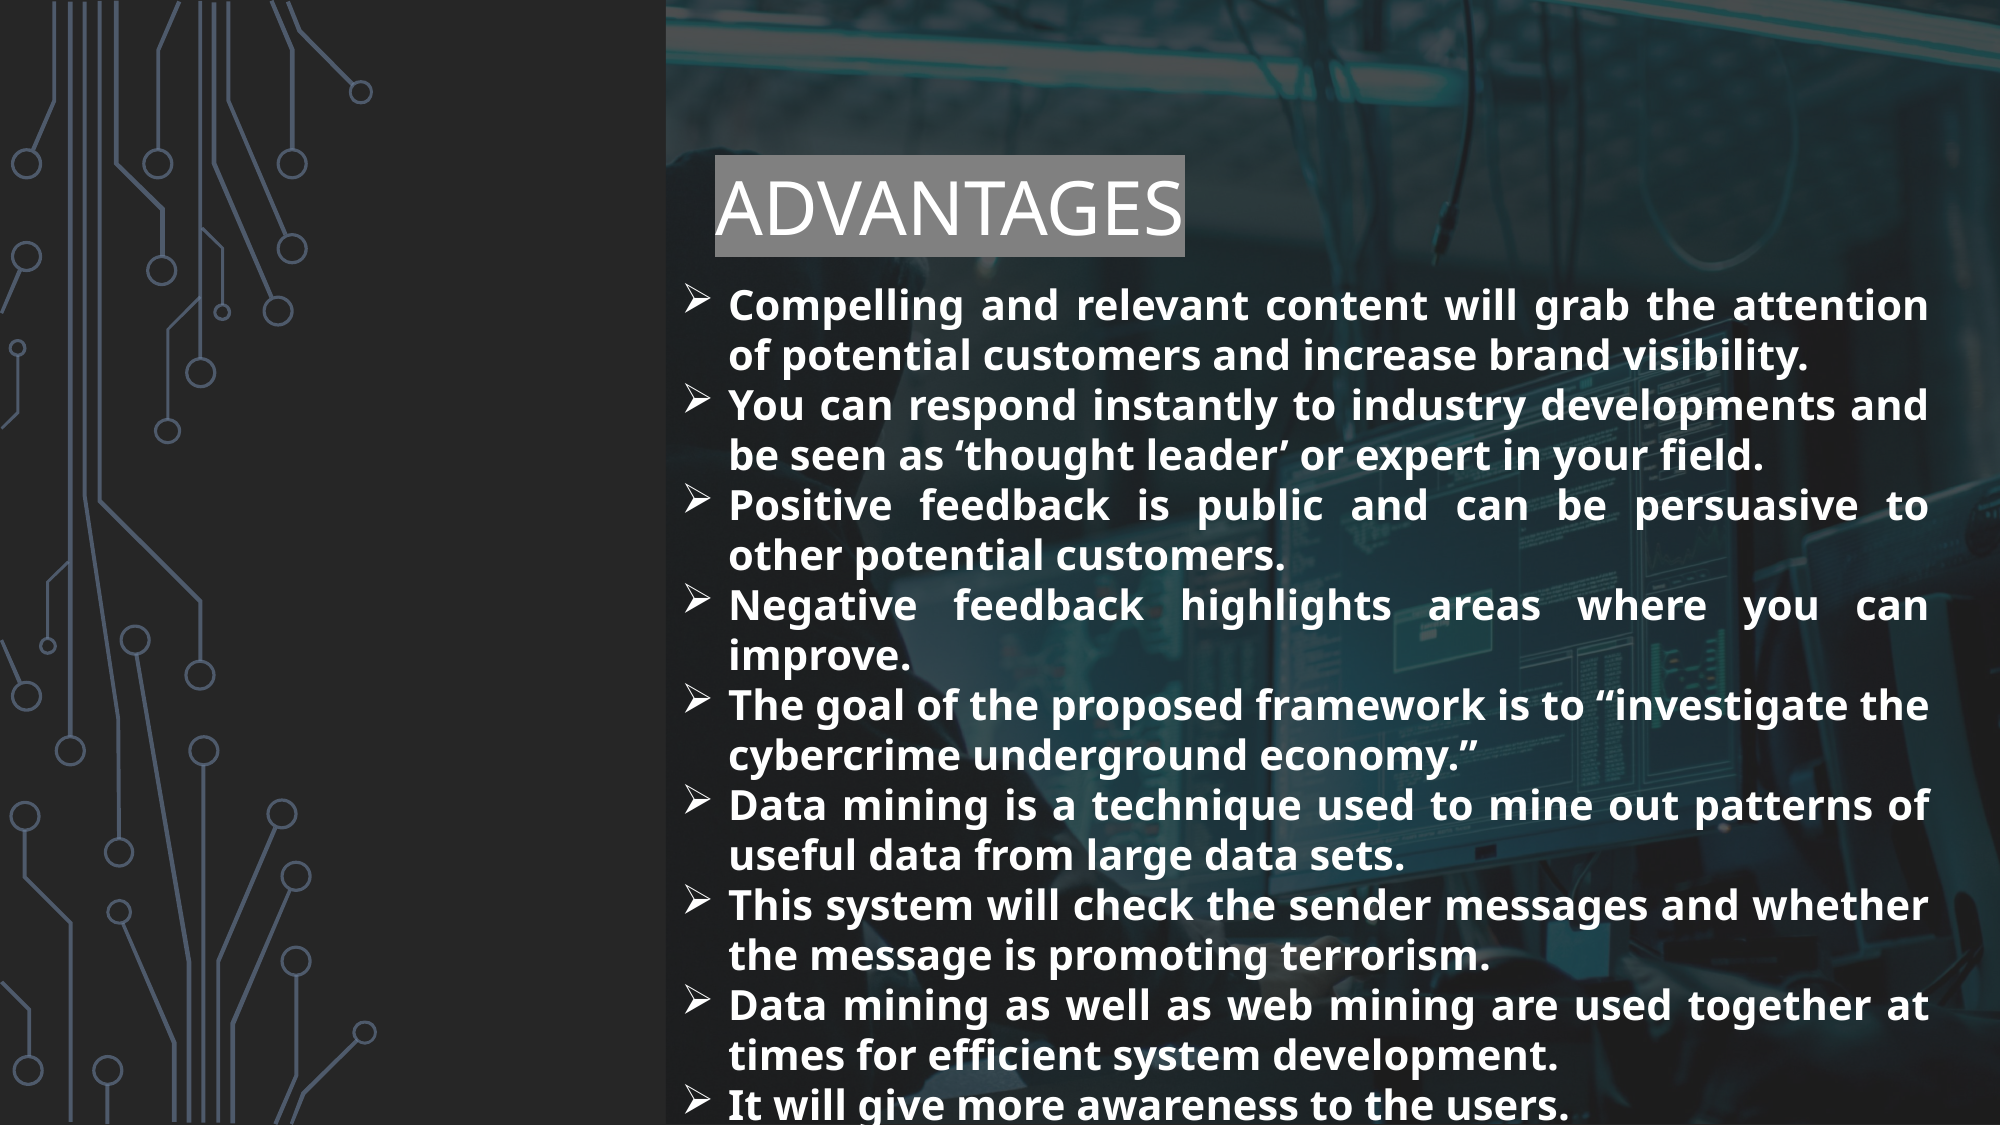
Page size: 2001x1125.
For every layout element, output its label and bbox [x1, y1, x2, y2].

text_box [0, 0, 379, 1125]
picture [379, 0, 2000, 1125]
